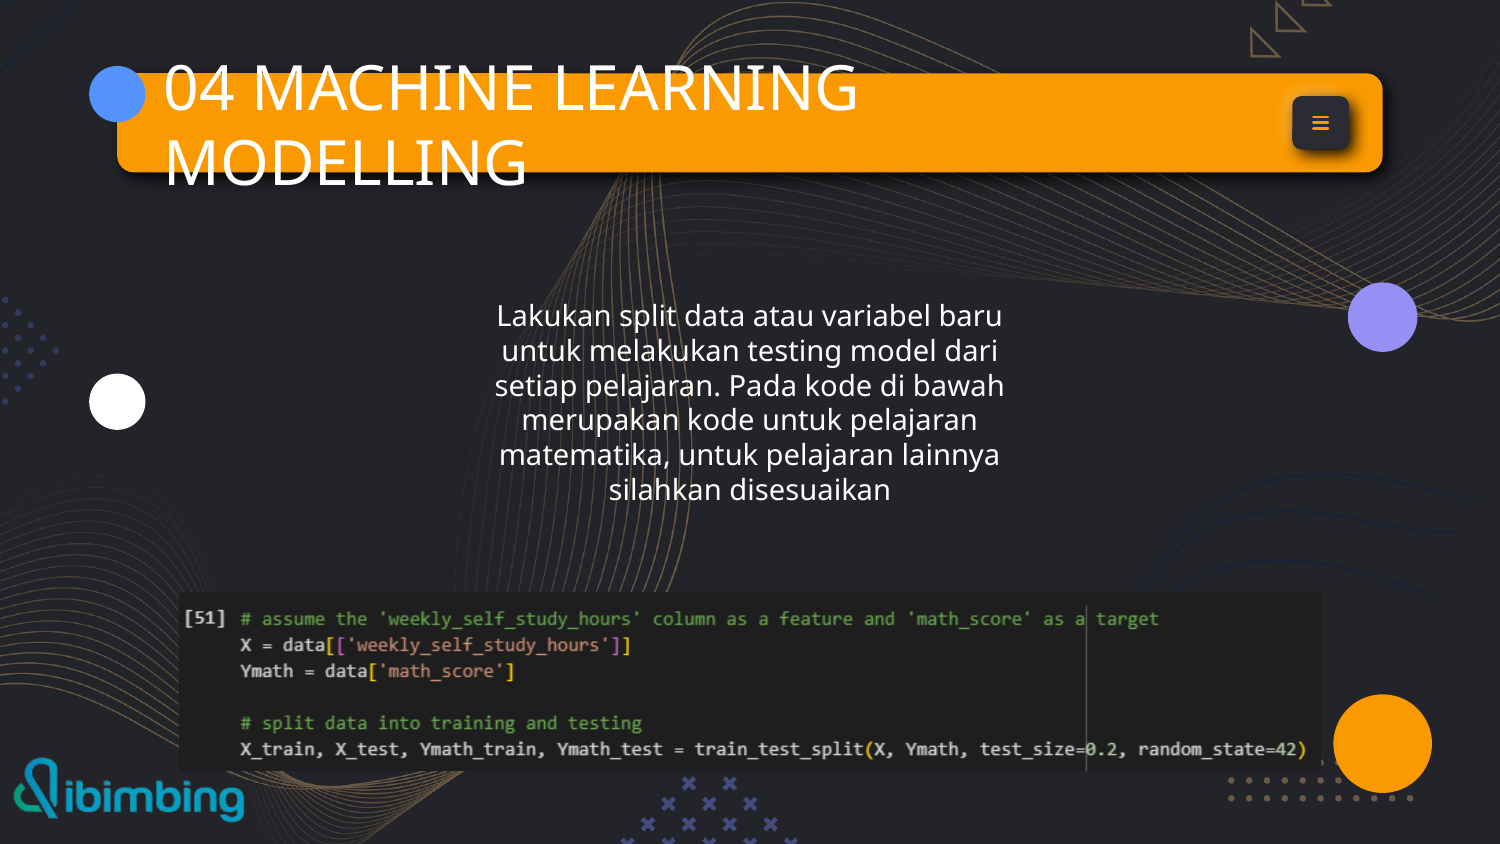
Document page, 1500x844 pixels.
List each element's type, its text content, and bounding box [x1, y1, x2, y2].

title 04 MACHINE LEARNING MODELLING [133, 82, 1190, 164]
picture [0, 0, 1500, 844]
text_box [1347, 282, 1418, 352]
text_box [1333, 694, 1432, 793]
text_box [1292, 95, 1350, 150]
list Lakukan split data atau variabel baru untuk melakukan testing model dari setiap pelajaran. Pada kode di bawah merupakan kode untuk pelajaran matematika, untuk pelajaran lainnya silahkan disesuaikan [444, 243, 1056, 561]
text_box [89, 373, 146, 430]
text_box [89, 65, 146, 123]
